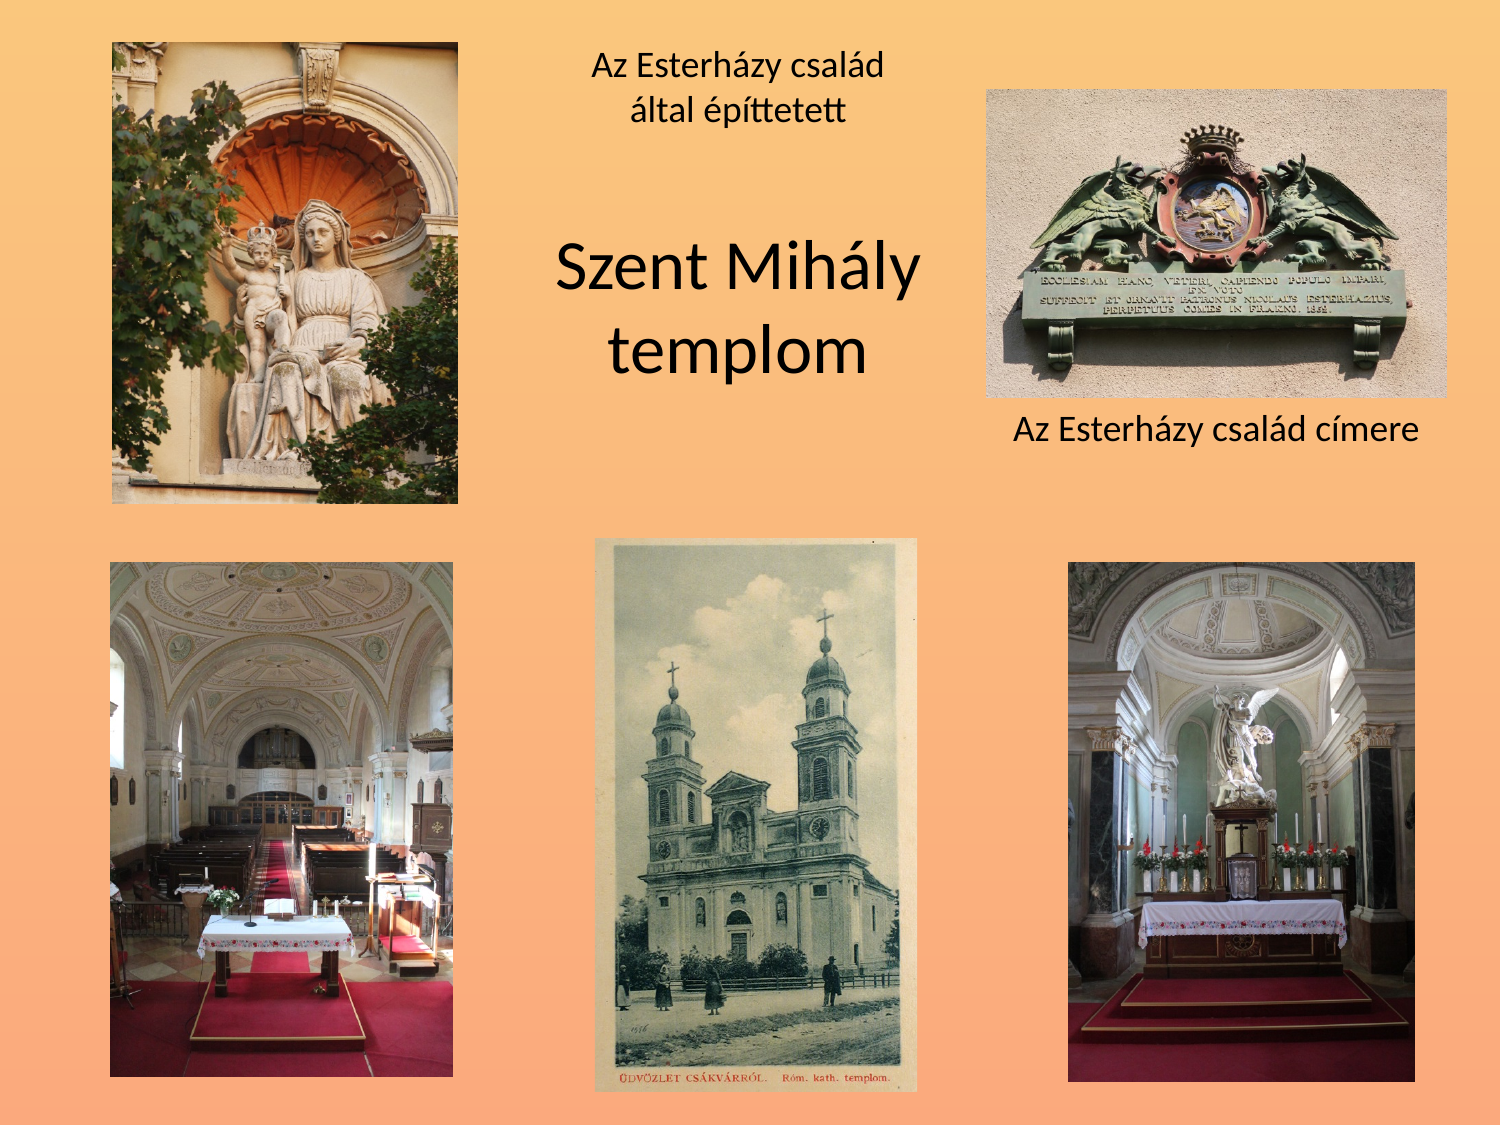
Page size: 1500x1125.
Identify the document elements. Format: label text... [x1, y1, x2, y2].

text_box Az Esterházy család címere [998, 406, 1436, 457]
title Szent Mihály templom [537, 209, 939, 398]
picture [985, 89, 1448, 398]
picture [111, 42, 458, 504]
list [594, 538, 918, 1092]
text_box Az Esterházy család által építtetett [572, 32, 904, 138]
picture [109, 562, 454, 1077]
picture [1068, 562, 1415, 1082]
